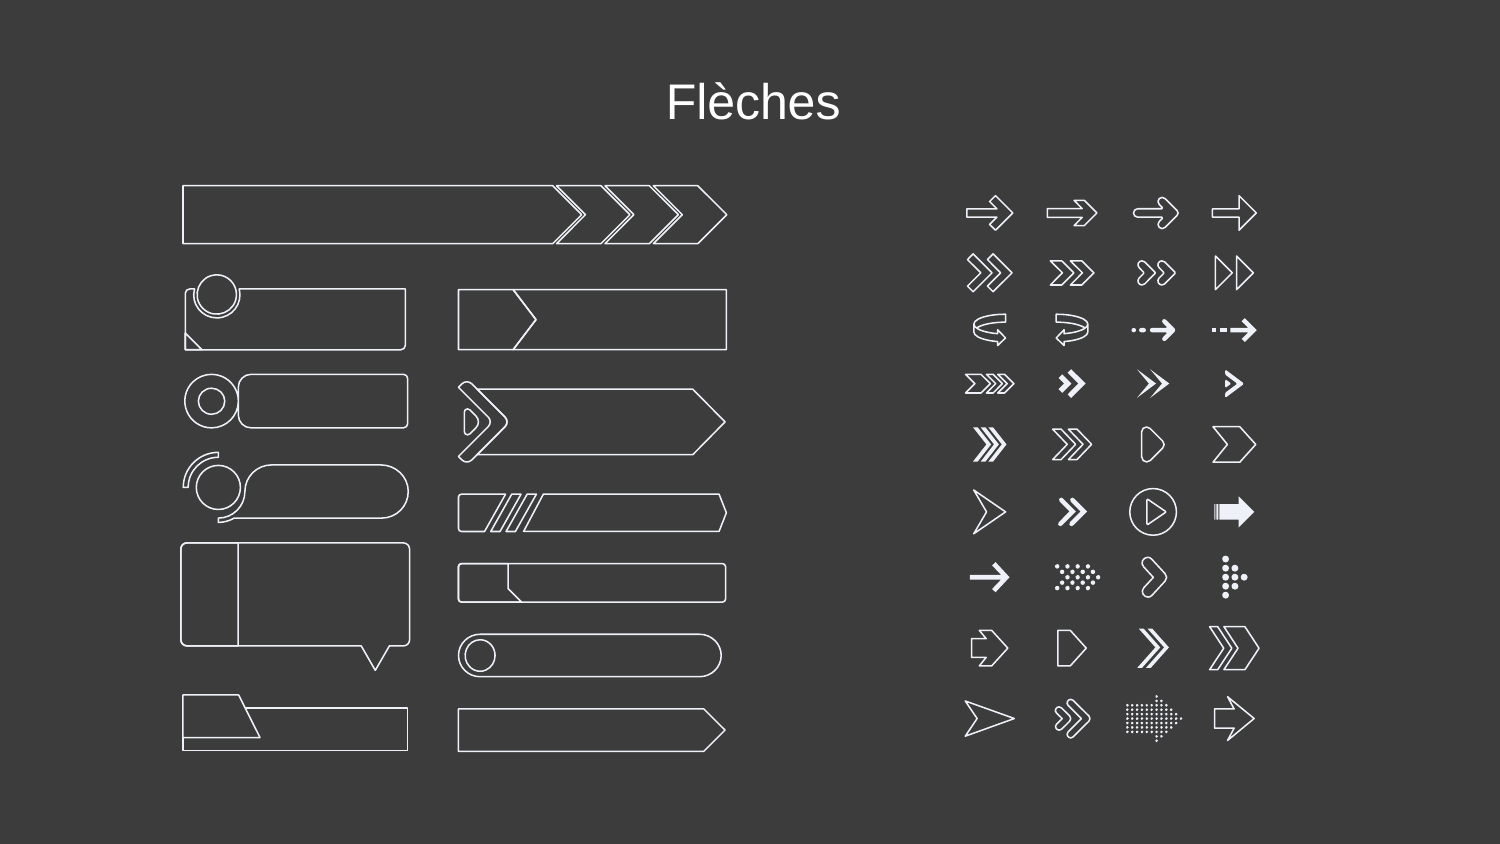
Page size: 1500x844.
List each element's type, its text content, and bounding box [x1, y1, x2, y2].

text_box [458, 493, 727, 532]
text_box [182, 694, 408, 751]
text_box [458, 708, 726, 752]
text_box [1125, 694, 1183, 743]
text_box [965, 700, 1015, 737]
text_box Flèches [175, 54, 1332, 134]
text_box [458, 381, 726, 463]
text_box [1129, 488, 1177, 536]
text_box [458, 563, 726, 603]
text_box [458, 289, 727, 350]
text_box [1136, 369, 1170, 399]
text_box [180, 542, 410, 671]
text_box [1133, 197, 1179, 229]
text_box [1214, 496, 1255, 528]
text_box [969, 562, 1010, 593]
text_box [965, 374, 1015, 394]
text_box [182, 452, 409, 523]
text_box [458, 633, 722, 677]
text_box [1224, 369, 1245, 398]
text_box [1058, 368, 1086, 399]
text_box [967, 253, 1013, 292]
text_box [1057, 630, 1087, 666]
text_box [1136, 628, 1170, 669]
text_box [185, 274, 406, 351]
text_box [1209, 626, 1260, 670]
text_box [1052, 428, 1092, 460]
text_box [1142, 557, 1167, 598]
text_box [1141, 426, 1165, 462]
text_box [973, 490, 1006, 534]
text_box [1214, 696, 1255, 741]
text_box [1056, 314, 1088, 346]
text_box [184, 374, 408, 428]
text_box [972, 427, 1007, 462]
text_box [966, 195, 1013, 231]
text_box [1212, 426, 1256, 463]
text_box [1050, 260, 1095, 286]
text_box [1220, 555, 1248, 599]
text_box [1211, 317, 1258, 343]
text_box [1053, 563, 1101, 591]
text_box [971, 630, 1008, 666]
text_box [182, 185, 727, 244]
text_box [1215, 255, 1254, 290]
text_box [1056, 497, 1088, 527]
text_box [1053, 699, 1091, 739]
text_box [1212, 195, 1257, 231]
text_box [1136, 260, 1176, 286]
text_box [1047, 200, 1097, 226]
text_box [1130, 318, 1176, 342]
text_box [973, 314, 1006, 346]
